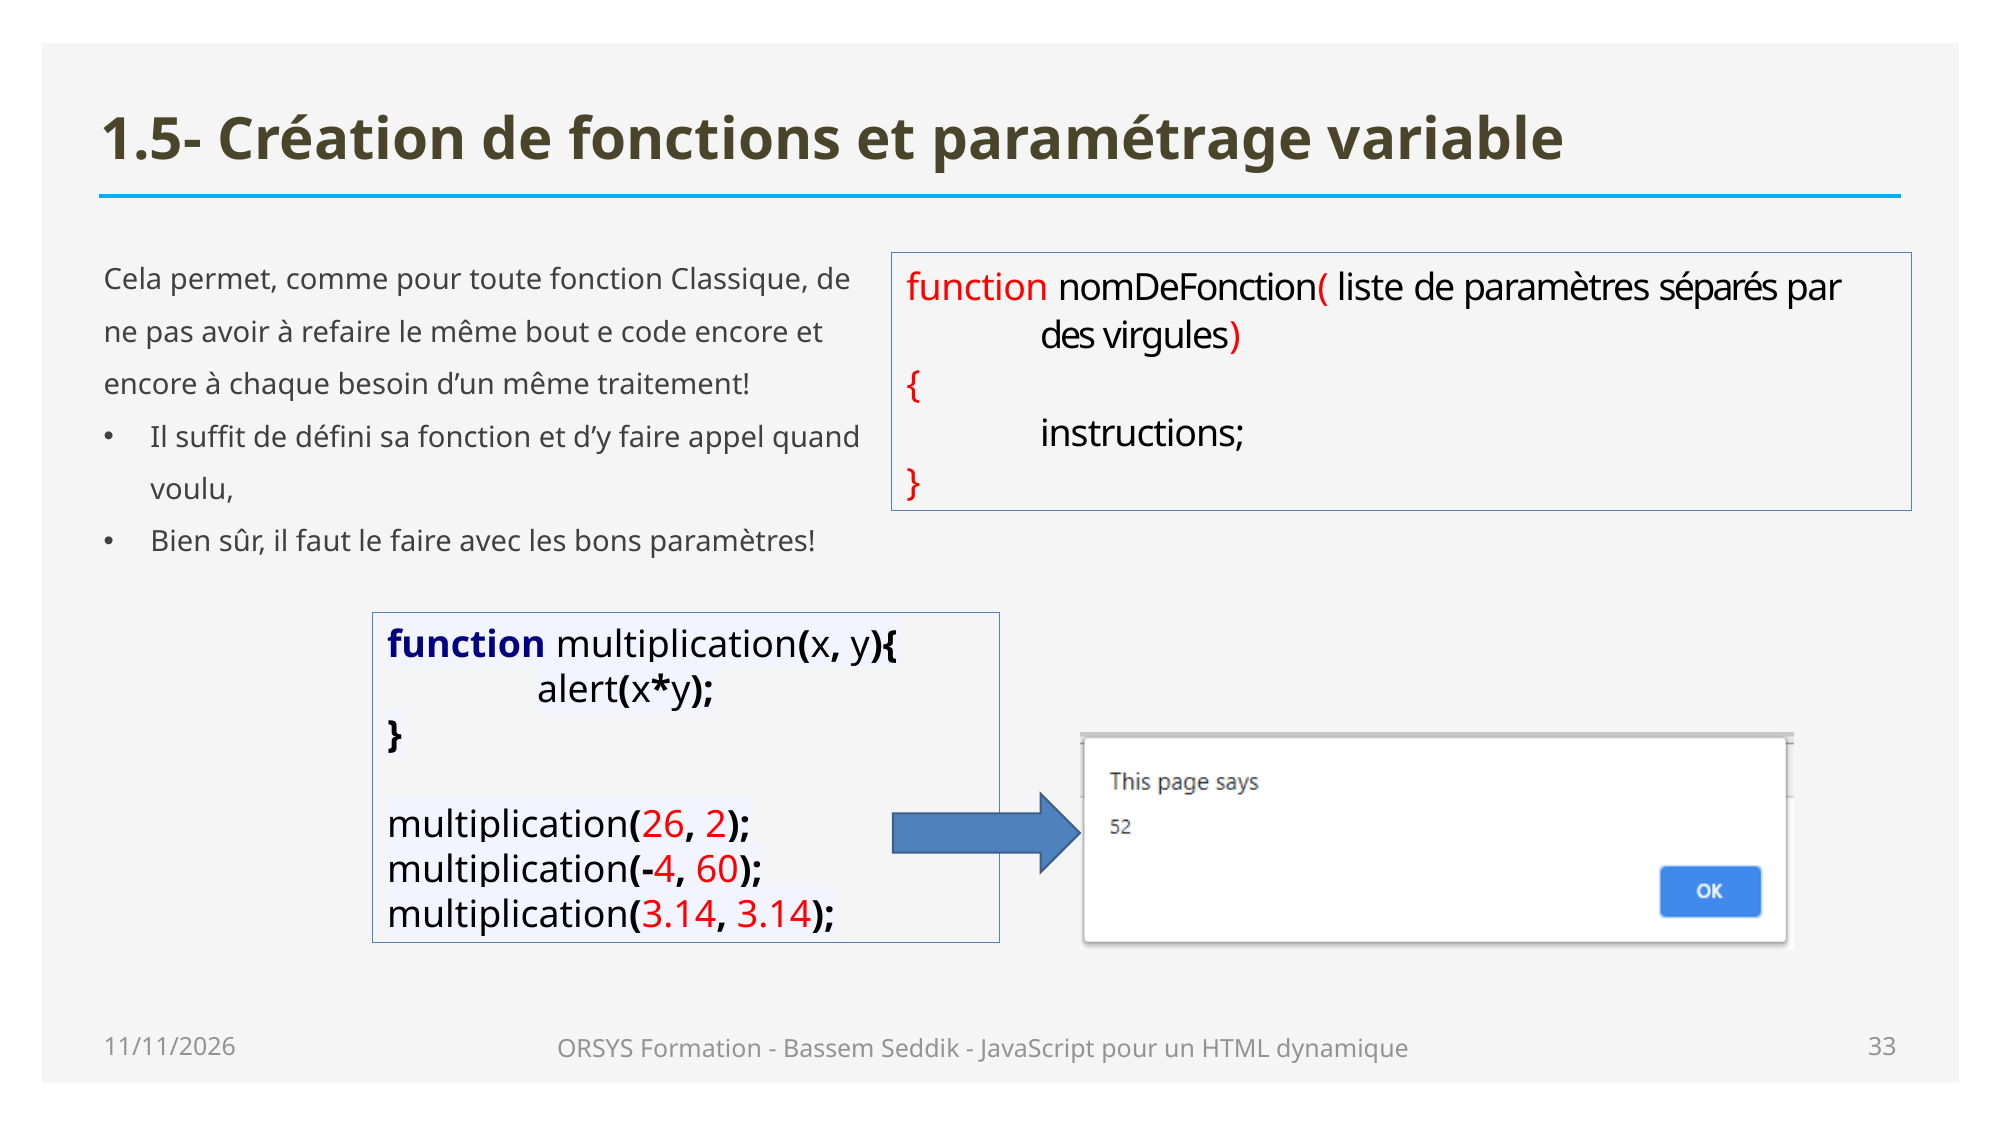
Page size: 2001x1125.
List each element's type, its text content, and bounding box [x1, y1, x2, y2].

text_box [891, 791, 1080, 875]
slide_number 33 [1626, 1017, 1912, 1078]
list Cela permet, comme pour toute fonction Classique, de ne pas avoir à refaire le même bout e code encore et encore à chaque besoin d’un même traitement! Il suffit de défini sa fonction et d’y faire appel quand voulu, Bien sûr, il faut le faire avec les bons paramètres! [88, 235, 892, 889]
footer ORSYS Formation - Bassem Seddik - JavaScript pour un HTML dynamique [340, 1017, 1626, 1078]
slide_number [88, 1017, 340, 1078]
text_box function multiplication(x, y){ alert(x*y); } multiplication(26, 2); multiplication(-4, 60); multiplication(3.14, 3.14); [372, 612, 1000, 943]
picture [1080, 732, 1794, 950]
title 1.5- Création de fonctions et paramétrage variable [85, 73, 1888, 179]
text_box function nomDeFonction( liste de paramètres séparés par des virgules) { instructions; } [891, 252, 1912, 511]
